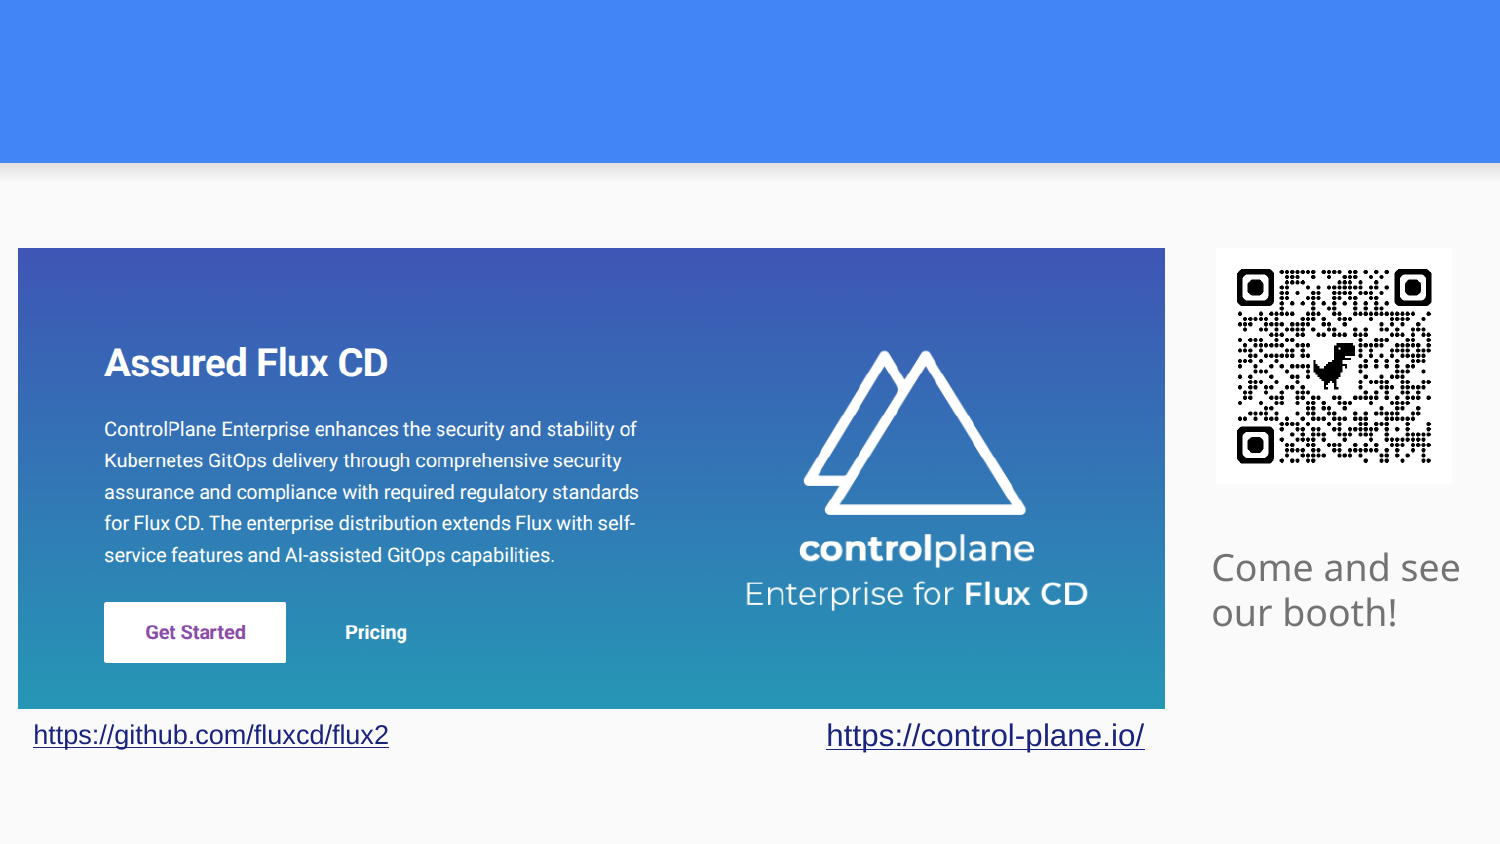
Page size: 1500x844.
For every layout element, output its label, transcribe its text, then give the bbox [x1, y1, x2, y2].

picture [18, 248, 1165, 709]
text_box https://github.com/fluxcd/flux2 [18, 716, 511, 766]
text_box Come and see our booth! [1196, 529, 1500, 674]
picture [1216, 248, 1452, 484]
text_box https://control-plane.io/ [811, 715, 1165, 768]
